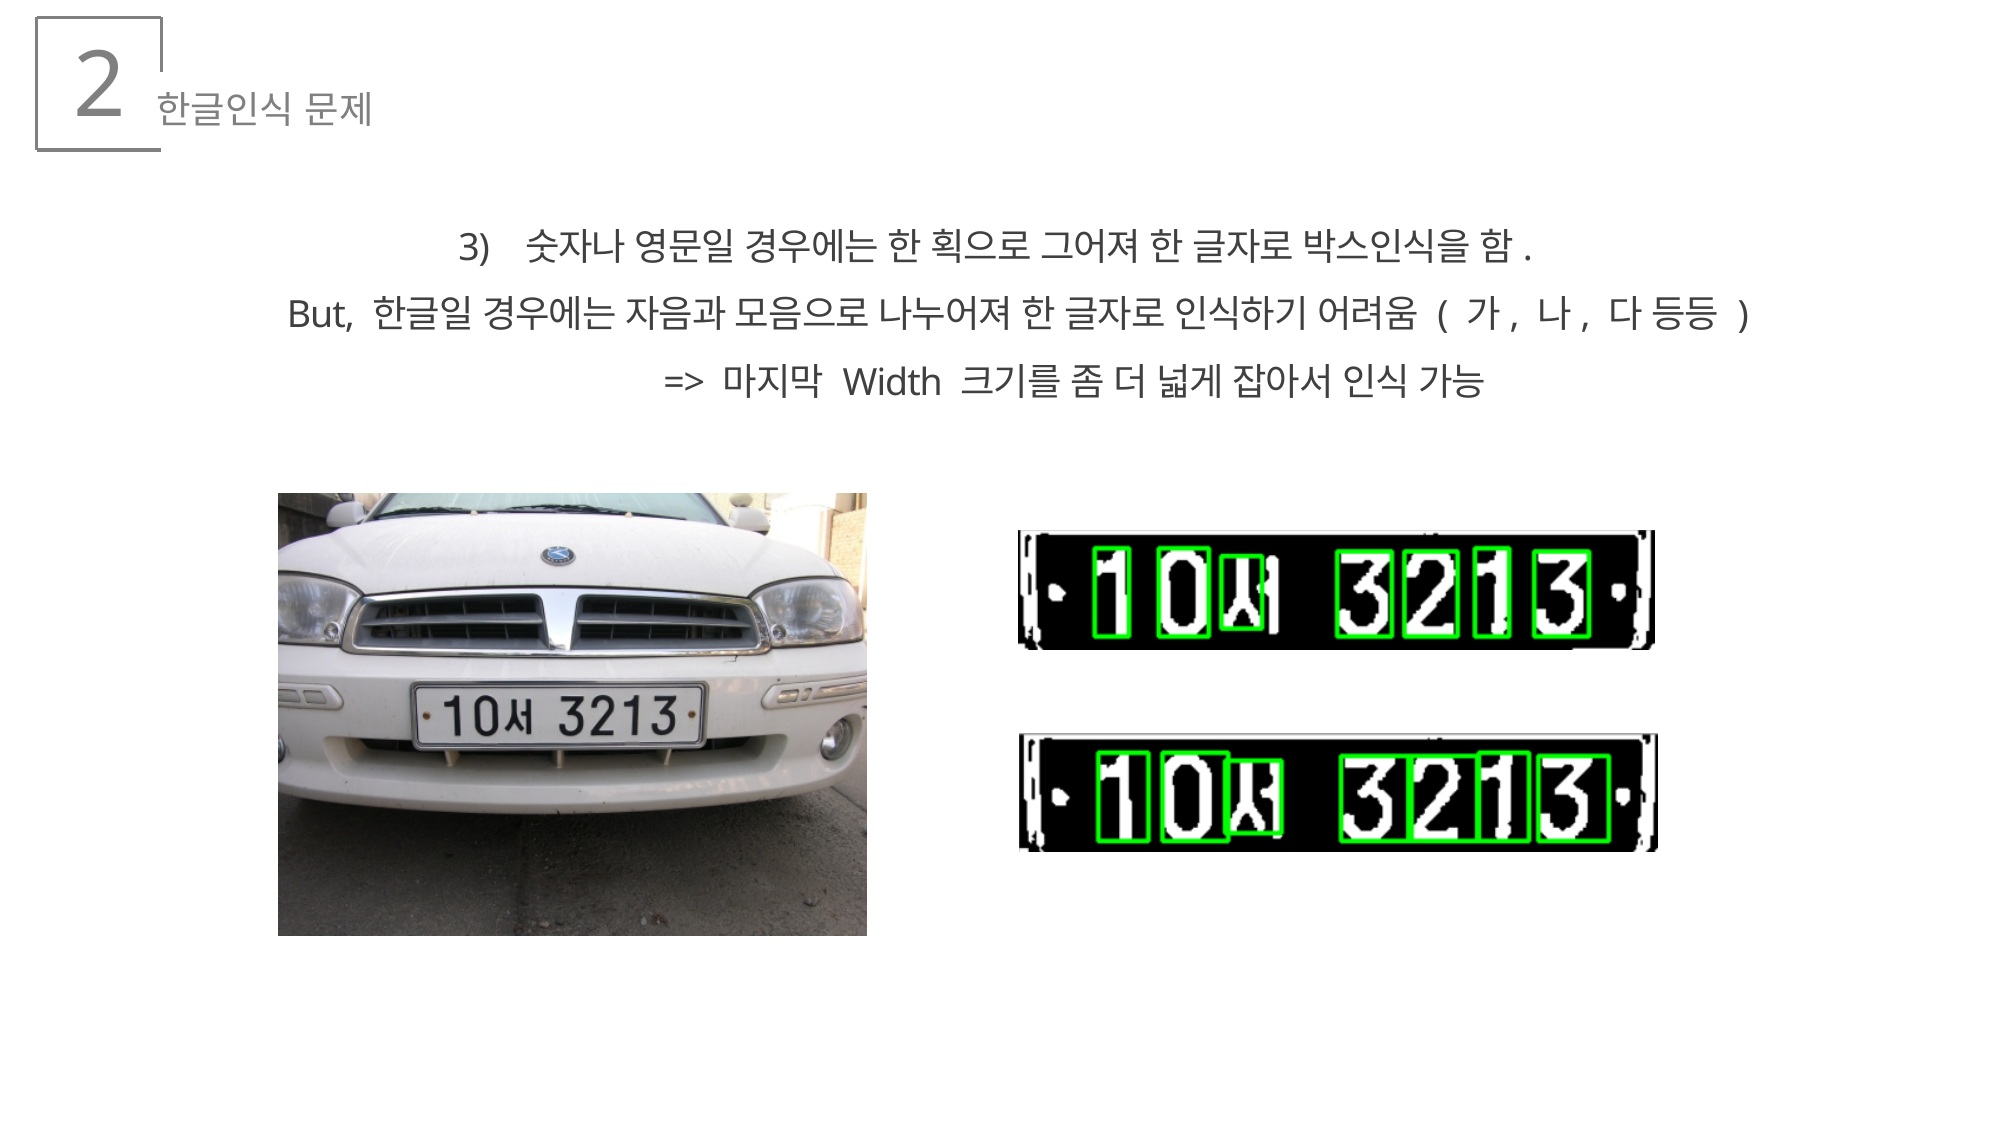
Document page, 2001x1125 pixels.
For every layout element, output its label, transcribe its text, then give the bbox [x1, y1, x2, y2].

picture [1018, 530, 1655, 650]
picture [278, 493, 867, 936]
picture [1019, 732, 1658, 852]
text_box 한글인식 문제 [162, 78, 1025, 138]
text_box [36, 17, 162, 151]
text_box 2 [162, 17, 169, 78]
text_box 3) 숫자나 영문일 경우에는 한 획으로 그어져 한 글자로 박스인식을 함. But, 한글일 경우에는 자음과 모음으로 나누어져 한 글자로 인식하기 어려움 ( 가, 나, 다 등등 ) => 마지막 Width 크기를 좀 더 넓게 잡아서 인식 가능 [85, 192, 1915, 528]
